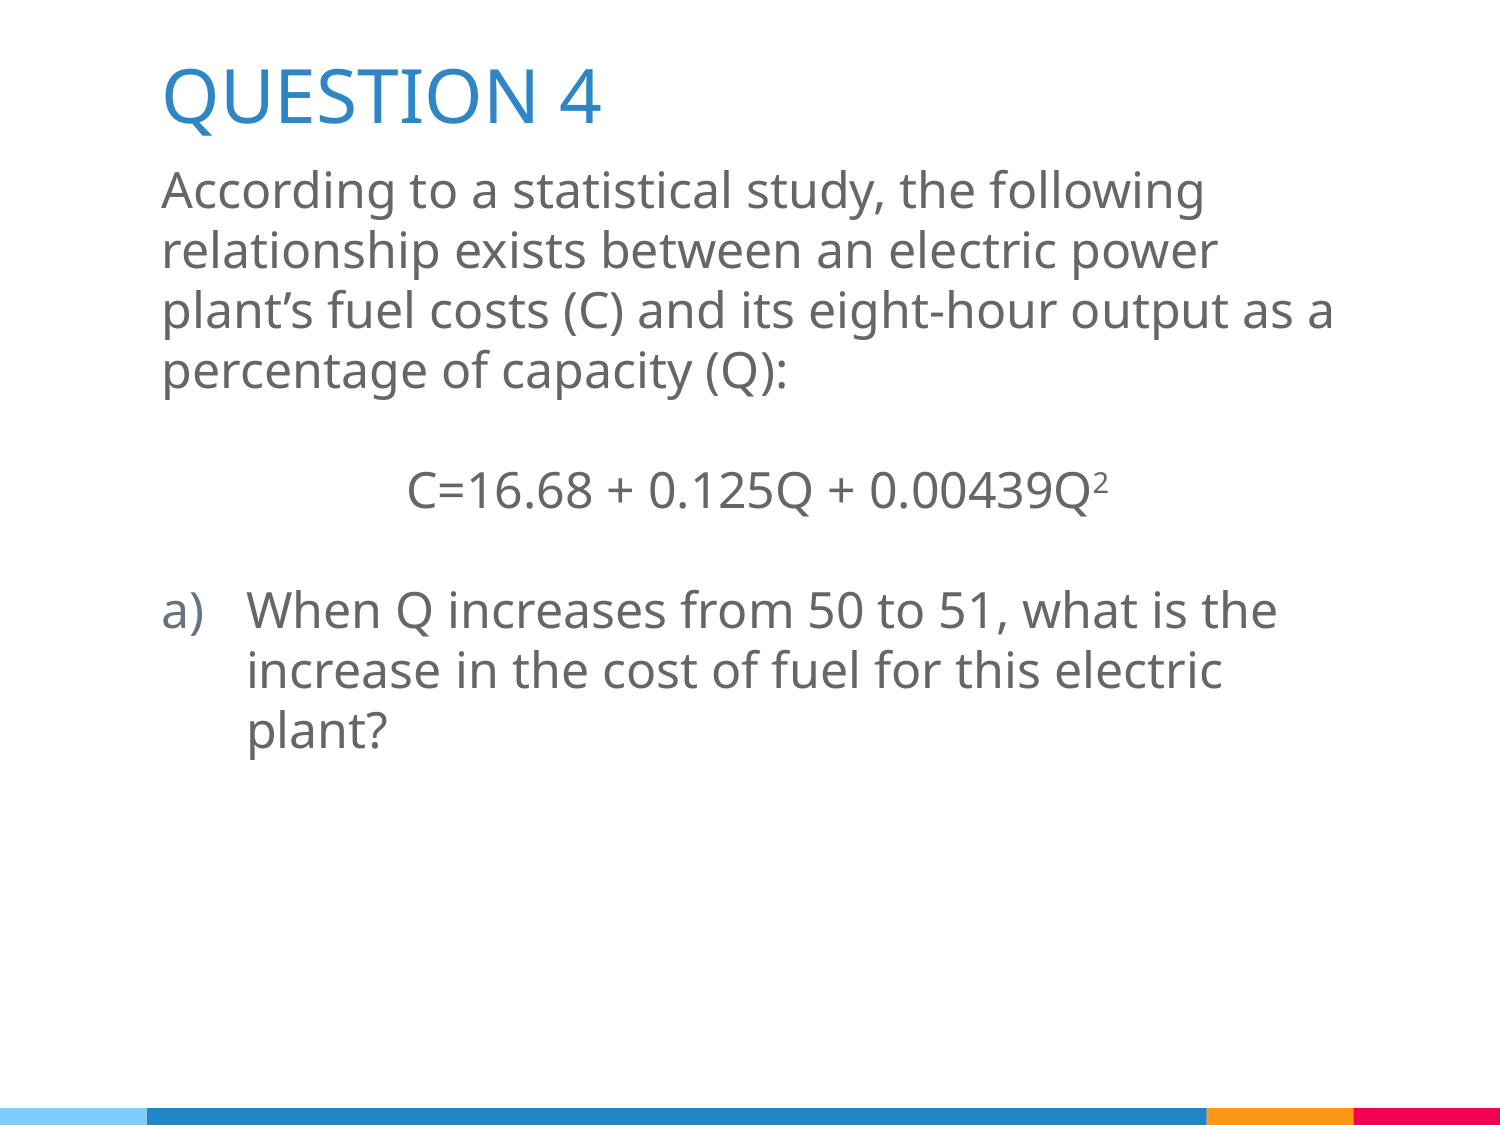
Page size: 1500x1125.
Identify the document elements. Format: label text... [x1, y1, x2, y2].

title QUESTION 4 [146, 0, 1207, 143]
list According to a statistical study, the following relationship exists between an electric power plant’s fuel costs (C) and its eight-hour output as a percentage of capacity (Q): C=16.68 + 0.125Q + 0.00439Q2 When Q increases from 50 to 51, what is the increase in the cost of fuel for this electric plant? [146, 143, 1382, 921]
